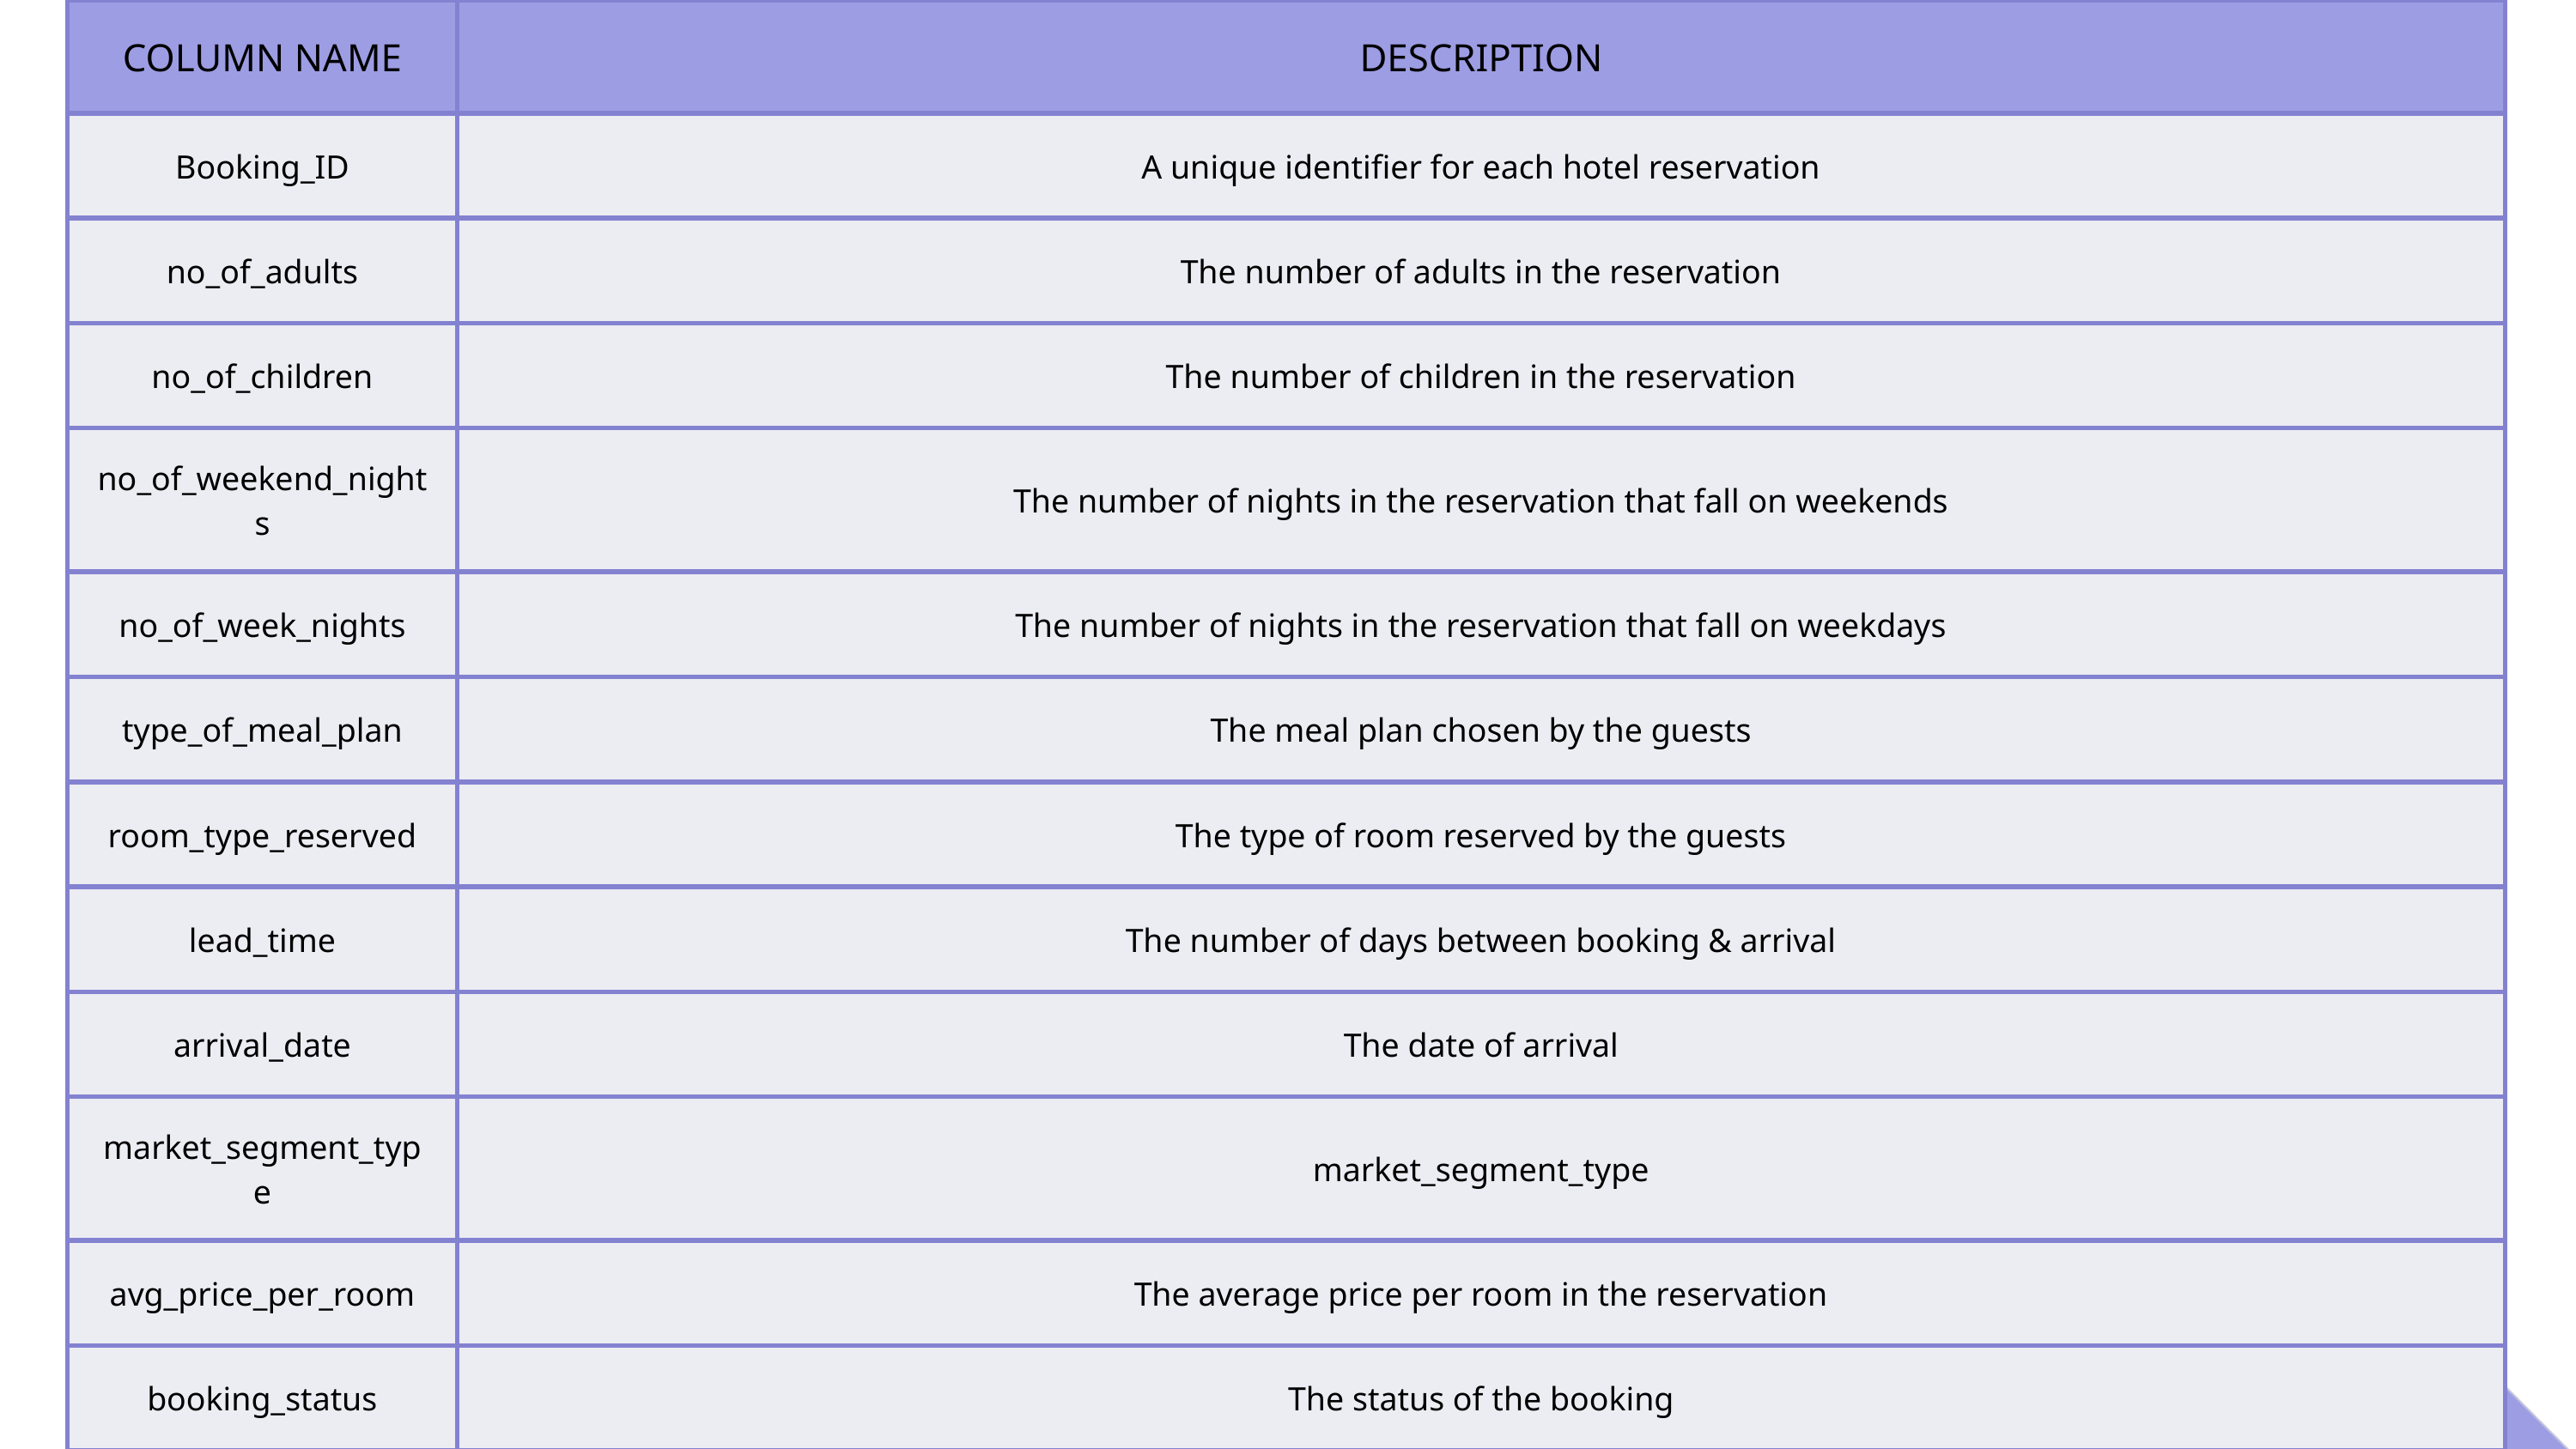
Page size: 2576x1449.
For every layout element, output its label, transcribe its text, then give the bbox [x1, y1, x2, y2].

table_header DESCRIPTION [459, 3, 2503, 111]
table_cell The average price per room in the reservation [459, 1243, 2503, 1343]
table_cell no_of_children [70, 325, 455, 426]
table_cell booking_status [70, 1348, 455, 1448]
table_cell The number of days between booking & arrival [459, 889, 2503, 990]
table_cell The number of children in the reservation [459, 325, 2503, 426]
table_cell lead_time [70, 889, 455, 990]
table_cell The type of room reserved by the guests [459, 785, 2503, 884]
table_header COLUMN NAME [70, 3, 455, 111]
table_cell room_type_reserved [70, 785, 455, 884]
table_cell The number of nights in the reservation that fall on weekends [459, 430, 2503, 569]
table_cell market_segment_type [459, 1099, 2503, 1238]
table_cell arrival_date [70, 994, 455, 1094]
table_cell The number of nights in the reservation that fall on weekdays [459, 574, 2503, 675]
table_cell market_segment_type [70, 1099, 455, 1238]
table_cell no_of_adults [70, 221, 455, 321]
table_cell The status of the booking [459, 1348, 2503, 1448]
table_cell The date of arrival [459, 994, 2503, 1094]
text_box [2507, 826, 2576, 1449]
table_cell avg_price_per_room [70, 1243, 455, 1343]
table_cell no_of_weekend_nights [70, 430, 455, 569]
table_cell no_of_week_nights [70, 574, 455, 675]
table_cell A unique identifier for each hotel reservation [459, 116, 2503, 215]
table_cell Booking_ID [70, 116, 455, 215]
table_cell type_of_meal_plan [70, 679, 455, 779]
table_cell The meal plan chosen by the guests [459, 679, 2503, 779]
table_cell The number of adults in the reservation [459, 221, 2503, 321]
